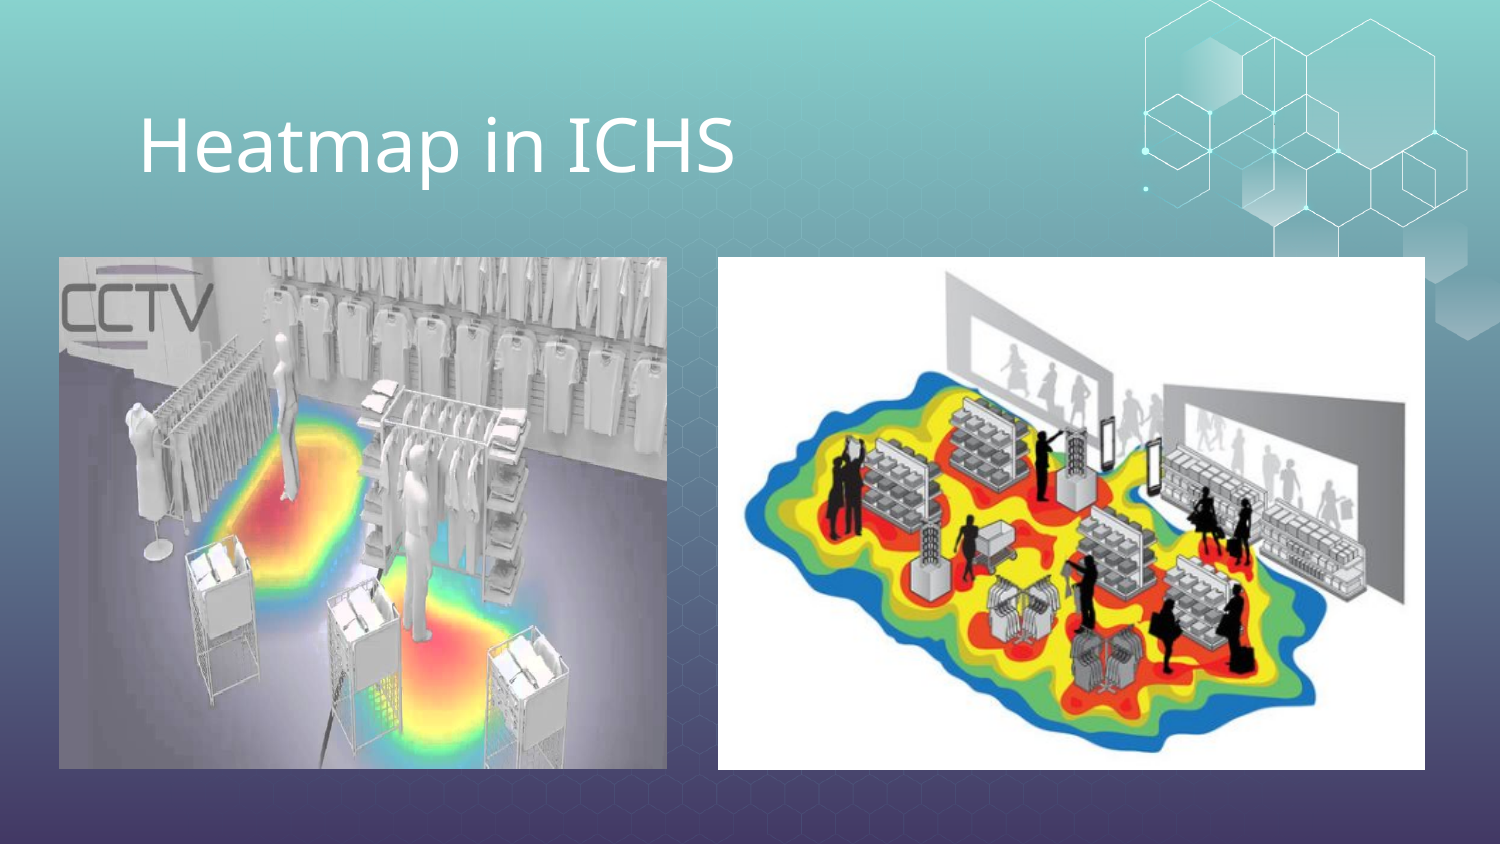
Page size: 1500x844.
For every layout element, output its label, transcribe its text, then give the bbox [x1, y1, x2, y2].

title Heatmap in ICHS [122, 82, 1500, 193]
picture [59, 0, 1500, 844]
